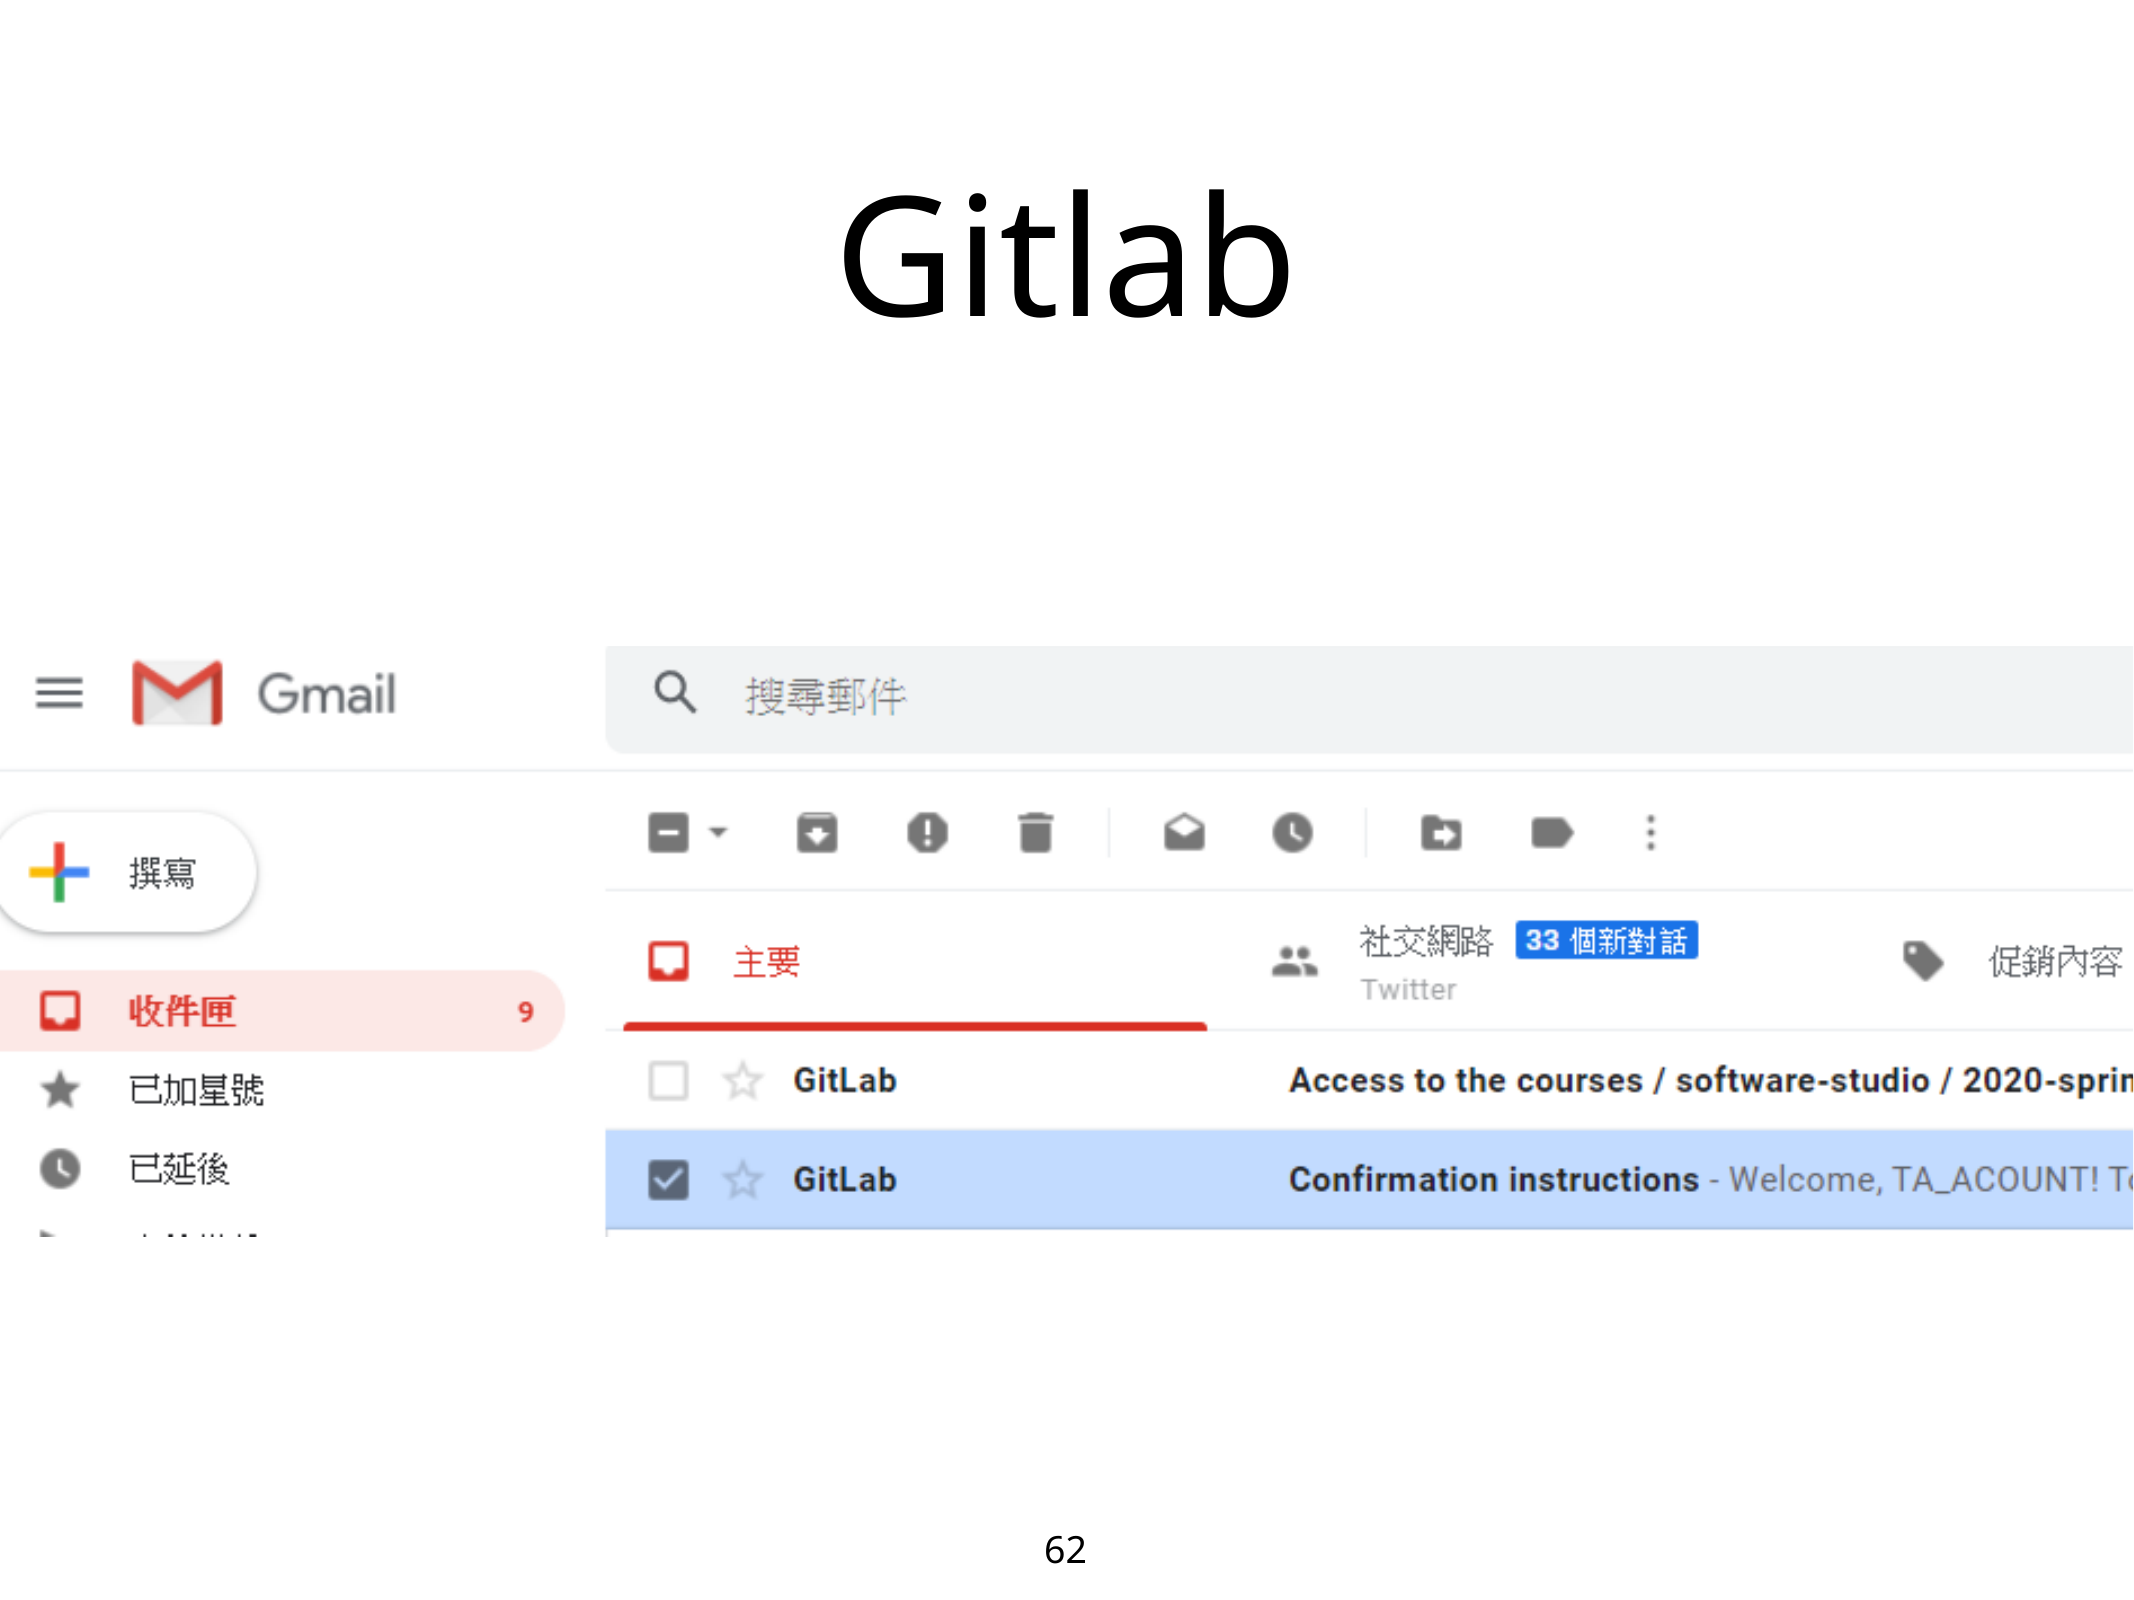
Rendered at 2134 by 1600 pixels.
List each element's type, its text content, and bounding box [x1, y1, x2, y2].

picture [0, 645, 2134, 1238]
title Gitlab [156, 72, 1978, 428]
slide_number ‹#› [1035, 1517, 1096, 1600]
